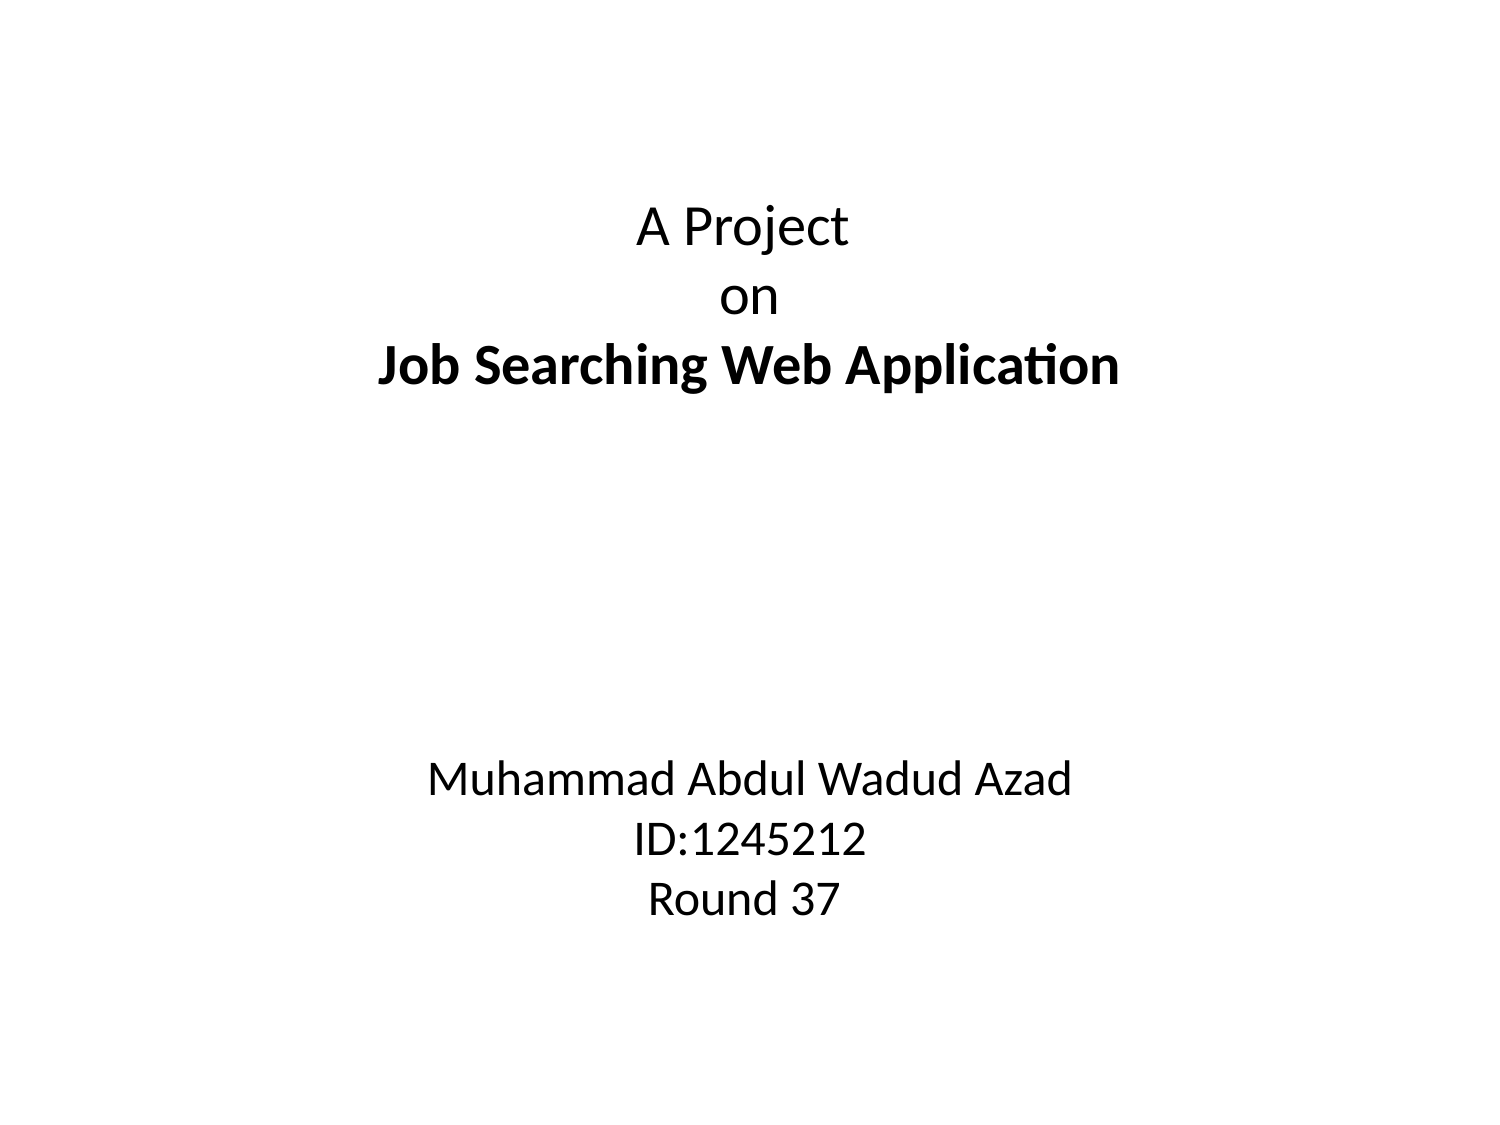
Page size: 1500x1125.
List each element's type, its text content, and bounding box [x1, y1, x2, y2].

title A Project on Job Searching Web Application Muhammad Abdul Wadud Azad ID:1245212 Round 37 [112, 75, 1388, 1038]
